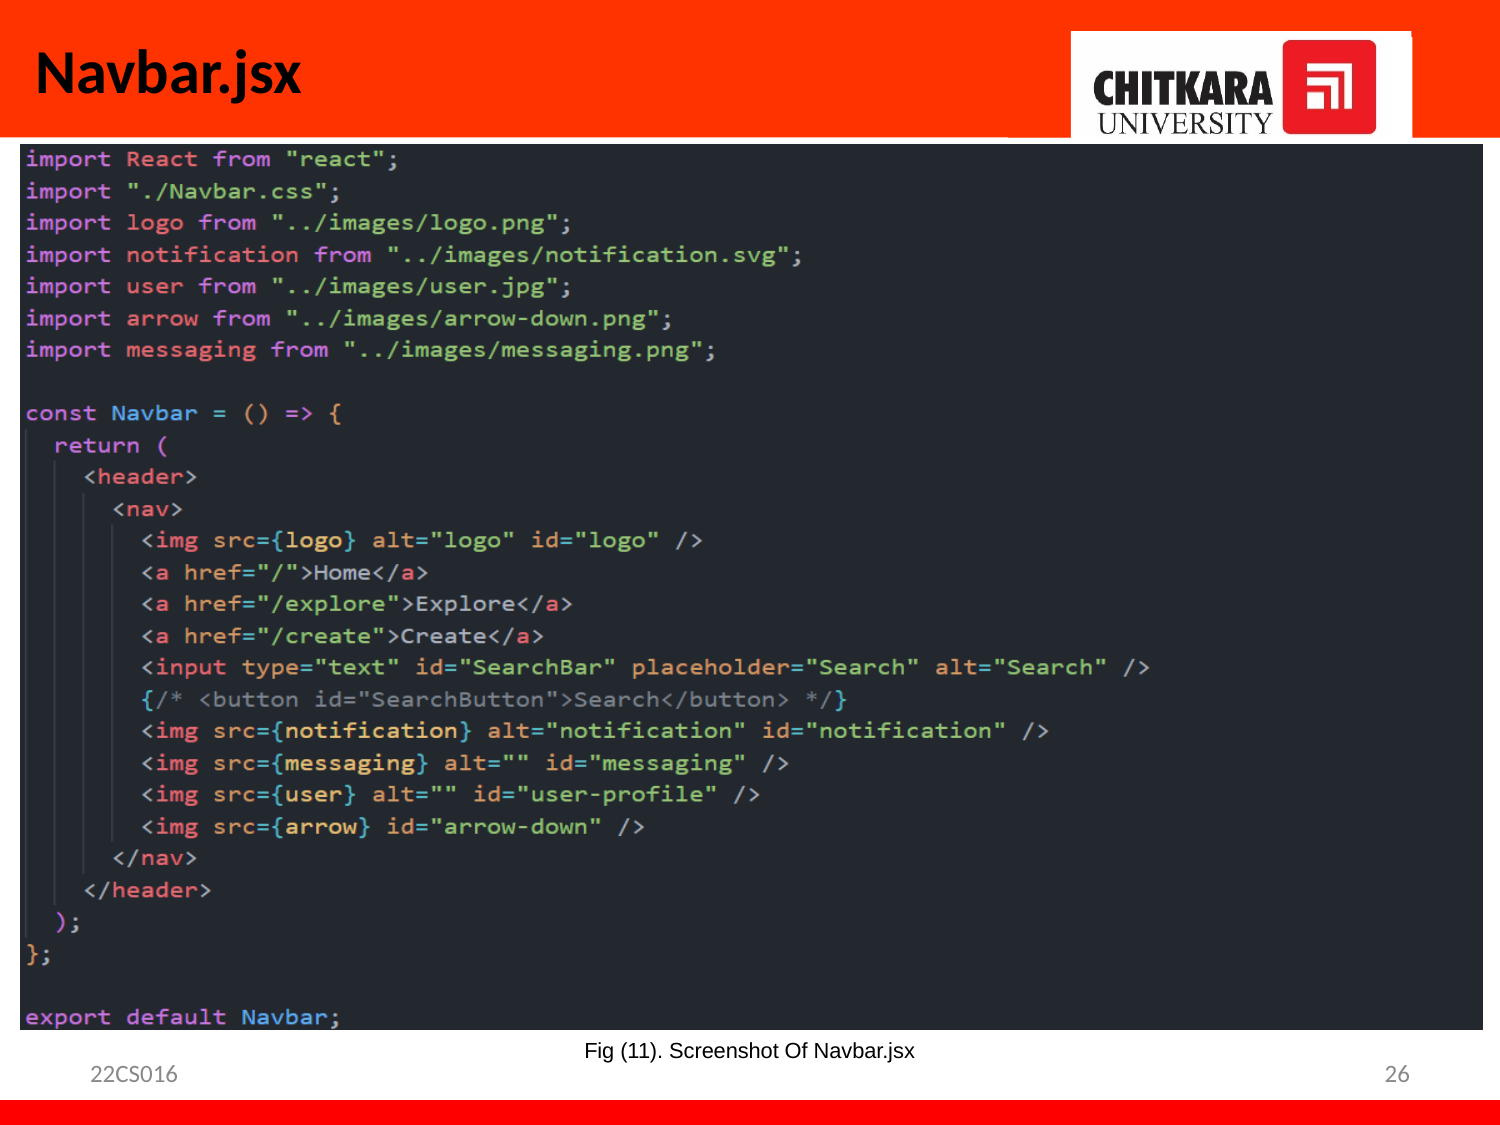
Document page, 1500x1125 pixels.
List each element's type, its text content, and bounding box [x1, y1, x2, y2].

text_box Fig (11). Screenshot Of Navbar.jsx [374, 1038, 1125, 1071]
picture [20, 144, 1483, 1030]
title Navbar.jsx [20, 0, 1063, 138]
picture [1074, 37, 1391, 138]
slide_number 22CS016 [75, 1042, 425, 1103]
slide_number 26 [1074, 1042, 1425, 1103]
